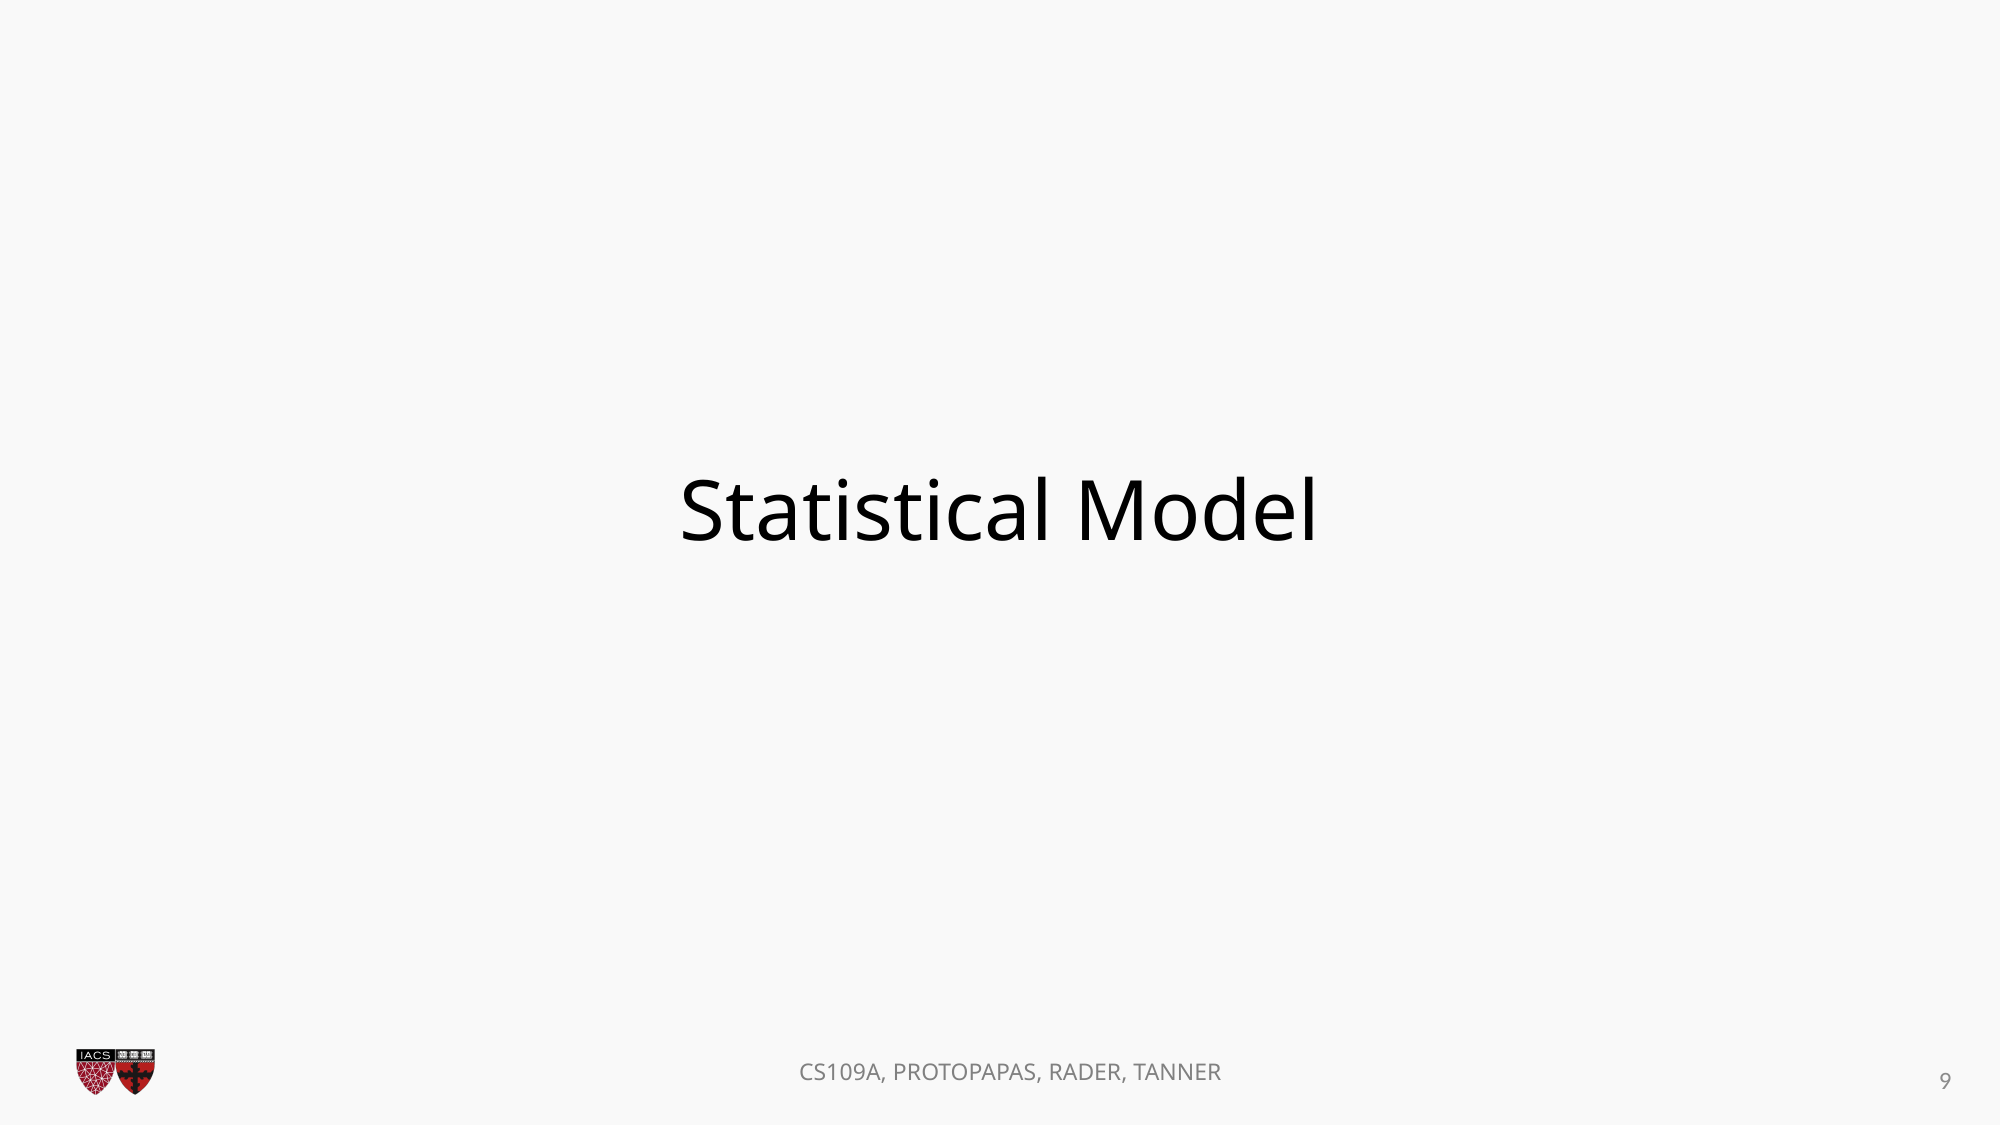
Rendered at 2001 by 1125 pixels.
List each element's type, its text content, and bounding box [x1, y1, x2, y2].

picture [75, 1049, 155, 1095]
slide_number 8 [1500, 1050, 1967, 1110]
title Statistical Model [99, 449, 1900, 576]
